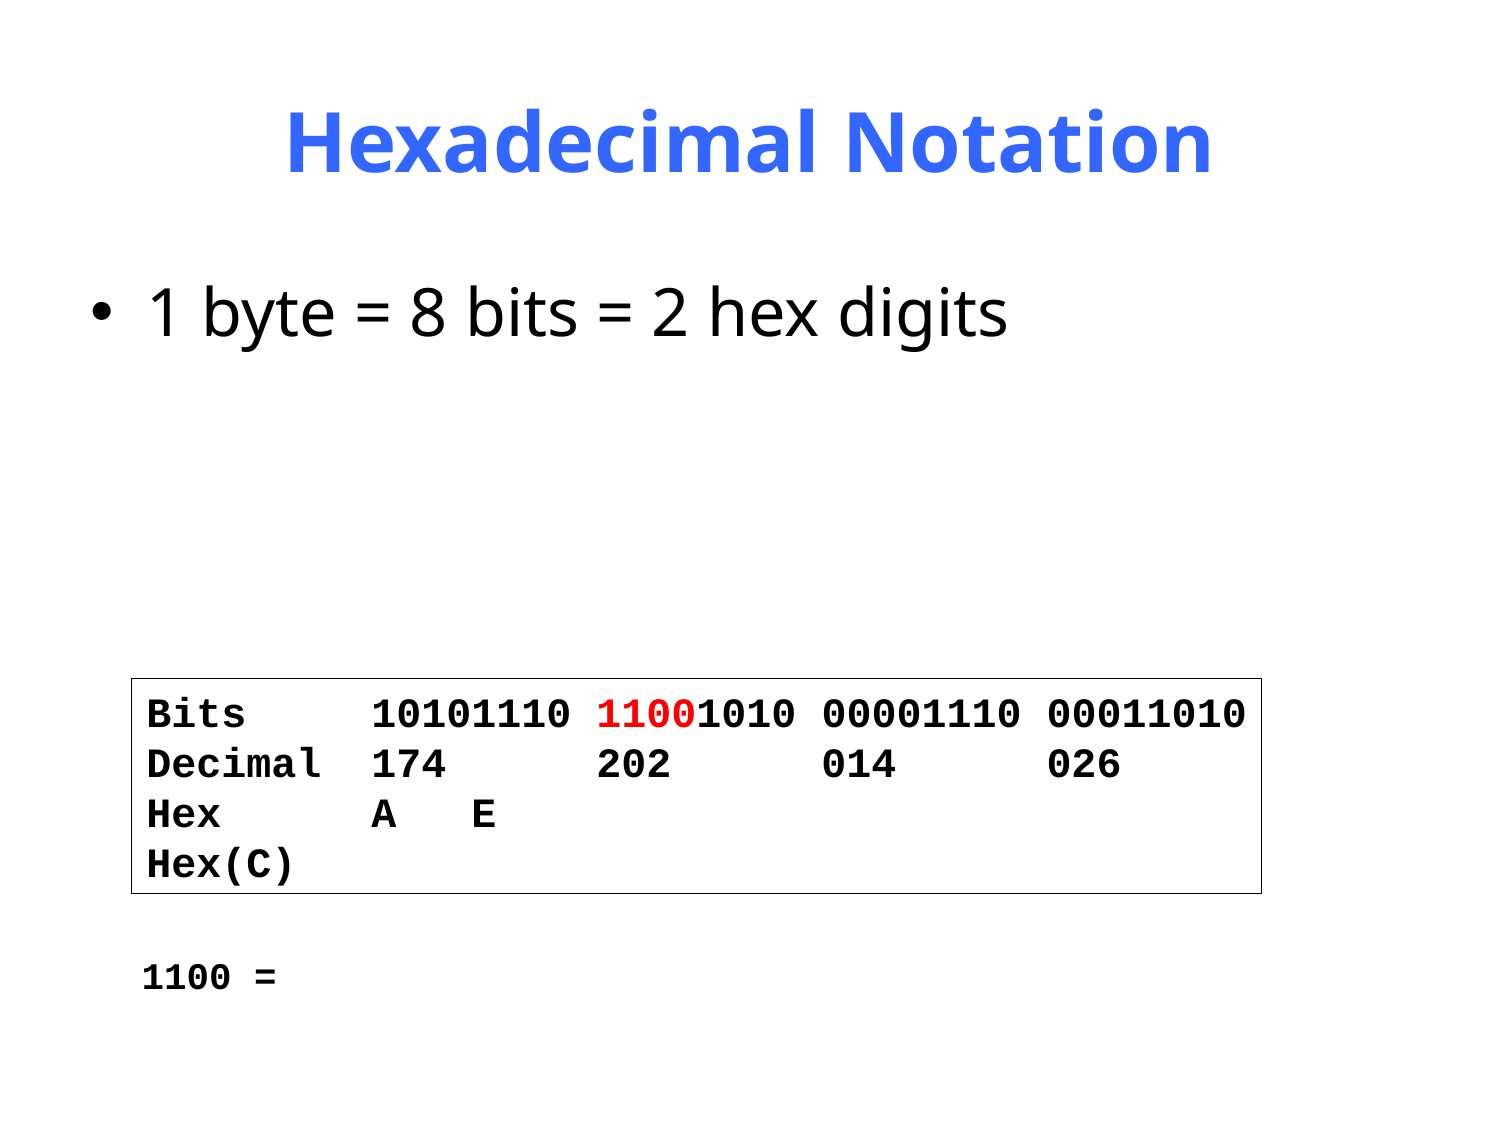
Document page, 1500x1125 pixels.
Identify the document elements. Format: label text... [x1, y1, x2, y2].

text_box Bits 10101110 11001010 00001110 00011010 Decimal 174 202 014 026 Hex A E Hex(C) [131, 678, 1262, 893]
list [75, 579, 1425, 1005]
text_box 1 byte = 8 bits = 2 hex digits [74, 262, 1425, 579]
text_box 1100 = [126, 944, 292, 1004]
title Hexadecimal Notation [75, 45, 1425, 233]
